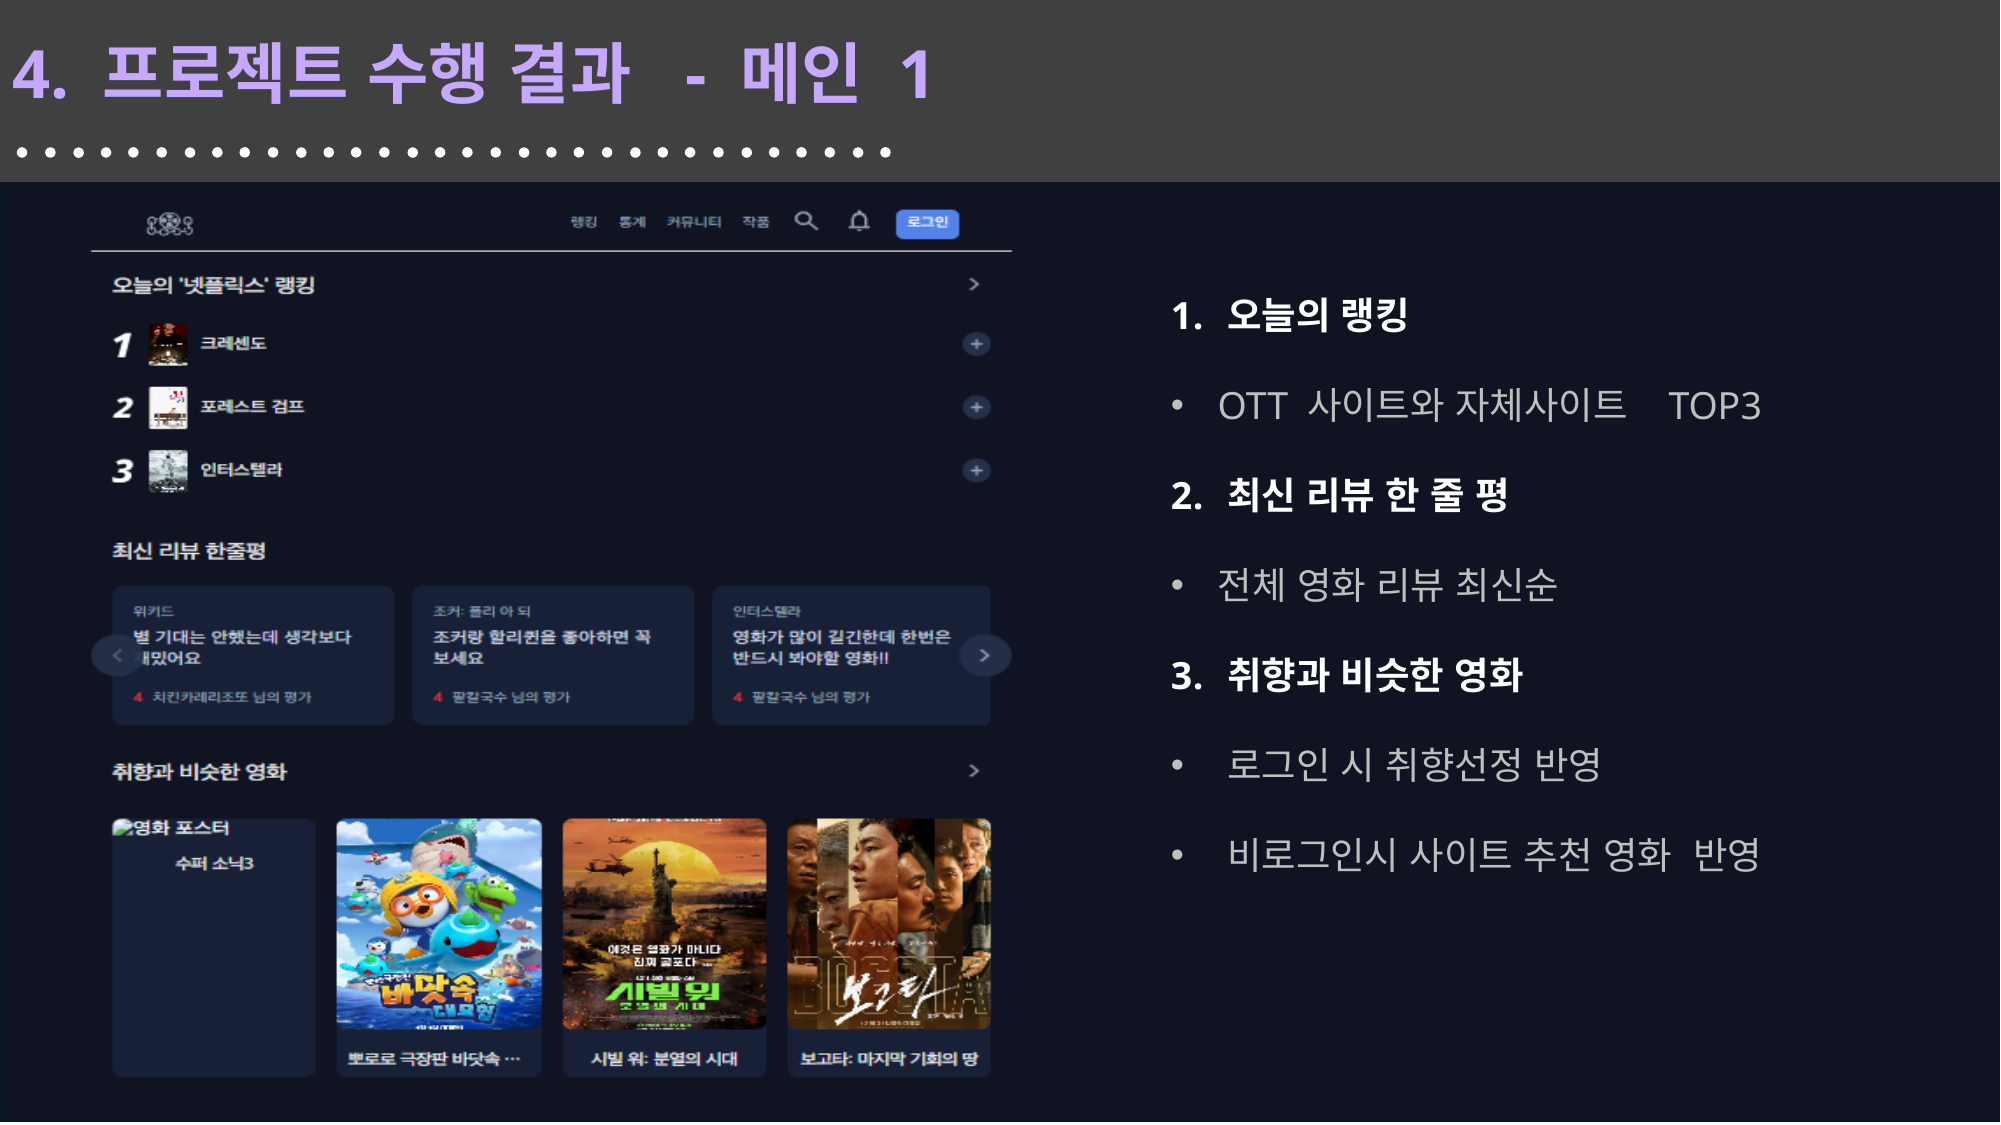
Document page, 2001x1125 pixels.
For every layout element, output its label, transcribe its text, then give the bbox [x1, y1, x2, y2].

text_box [0, 183, 2000, 1122]
picture [88, 200, 1021, 1100]
text_box 오늘의 랭킹 OTT 사이트와 자체사이트 TOP3 최신 리뷰 한 줄 평 전체 영화 리뷰 최신순 취향과 비슷한 영화 로그인 시 취향선정 반영 비로그인시 사이트 추천 영화 반영 [1156, 239, 1950, 1020]
text_box [0, 0, 2000, 183]
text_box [16, 147, 891, 158]
text_box 4. 프로젝트 수행 결과 - 메인 1 [0, 24, 986, 120]
